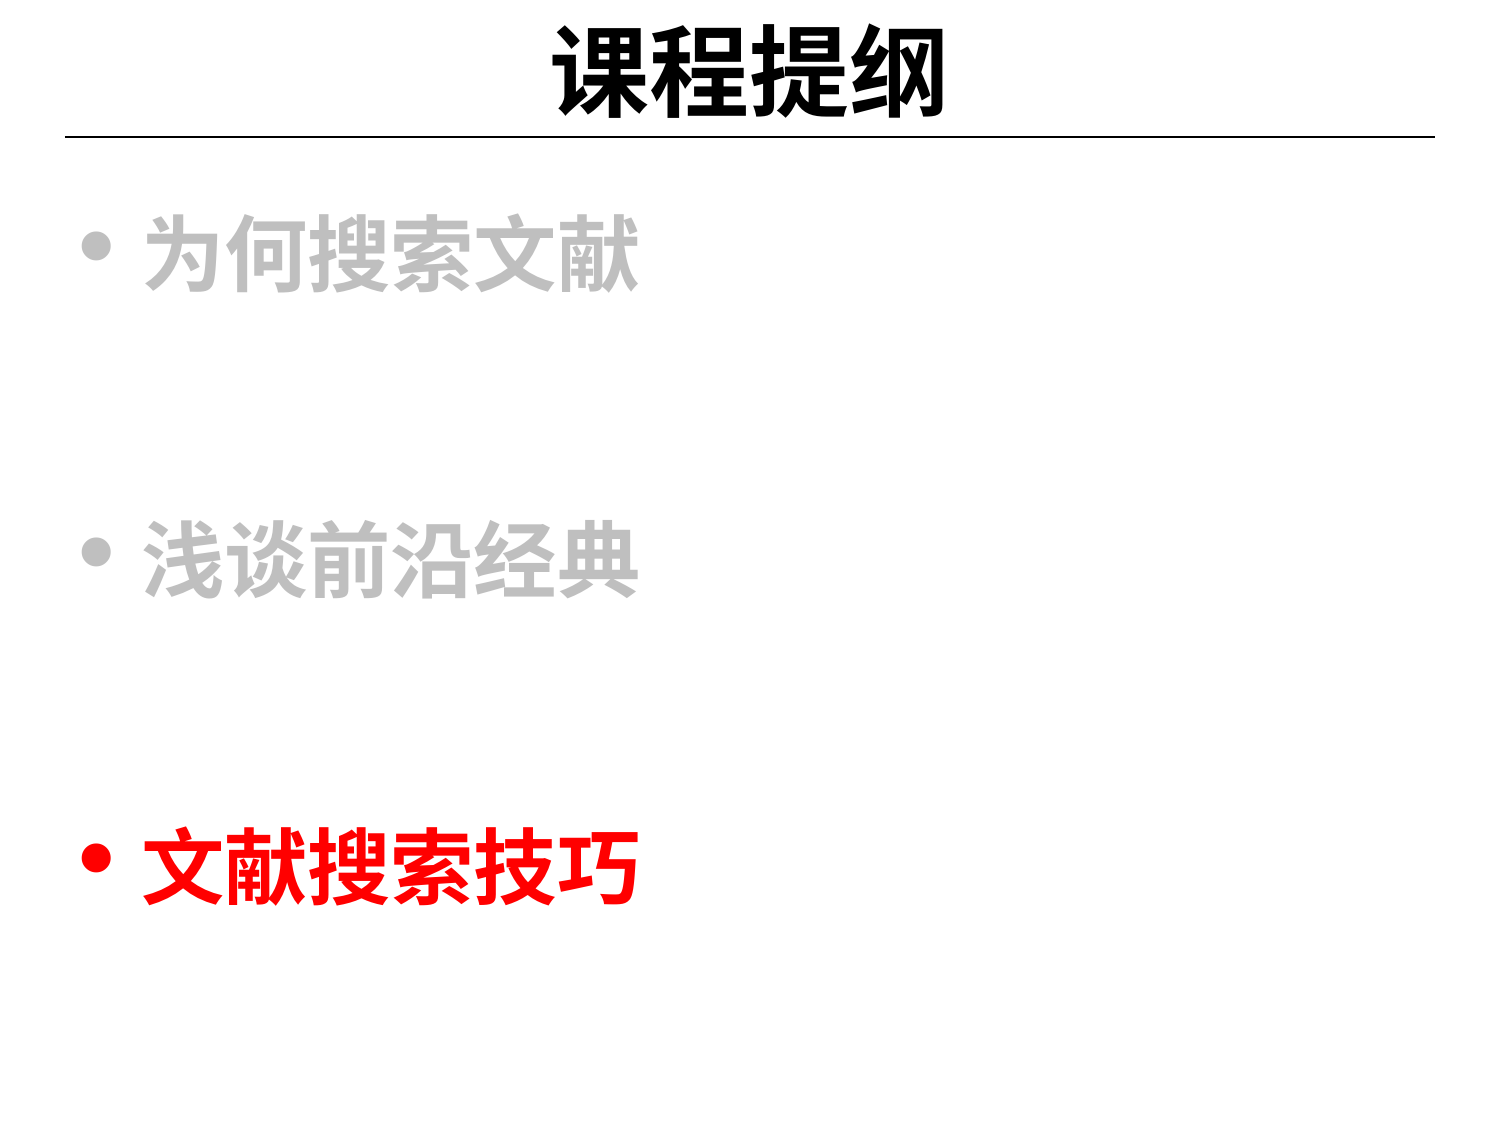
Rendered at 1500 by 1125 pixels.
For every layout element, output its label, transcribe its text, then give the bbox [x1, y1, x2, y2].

text_box 为何搜索文献 浅谈前沿经典 文献搜索技巧 [37, 144, 1453, 988]
title 课程提纲 [75, 20, 1425, 138]
